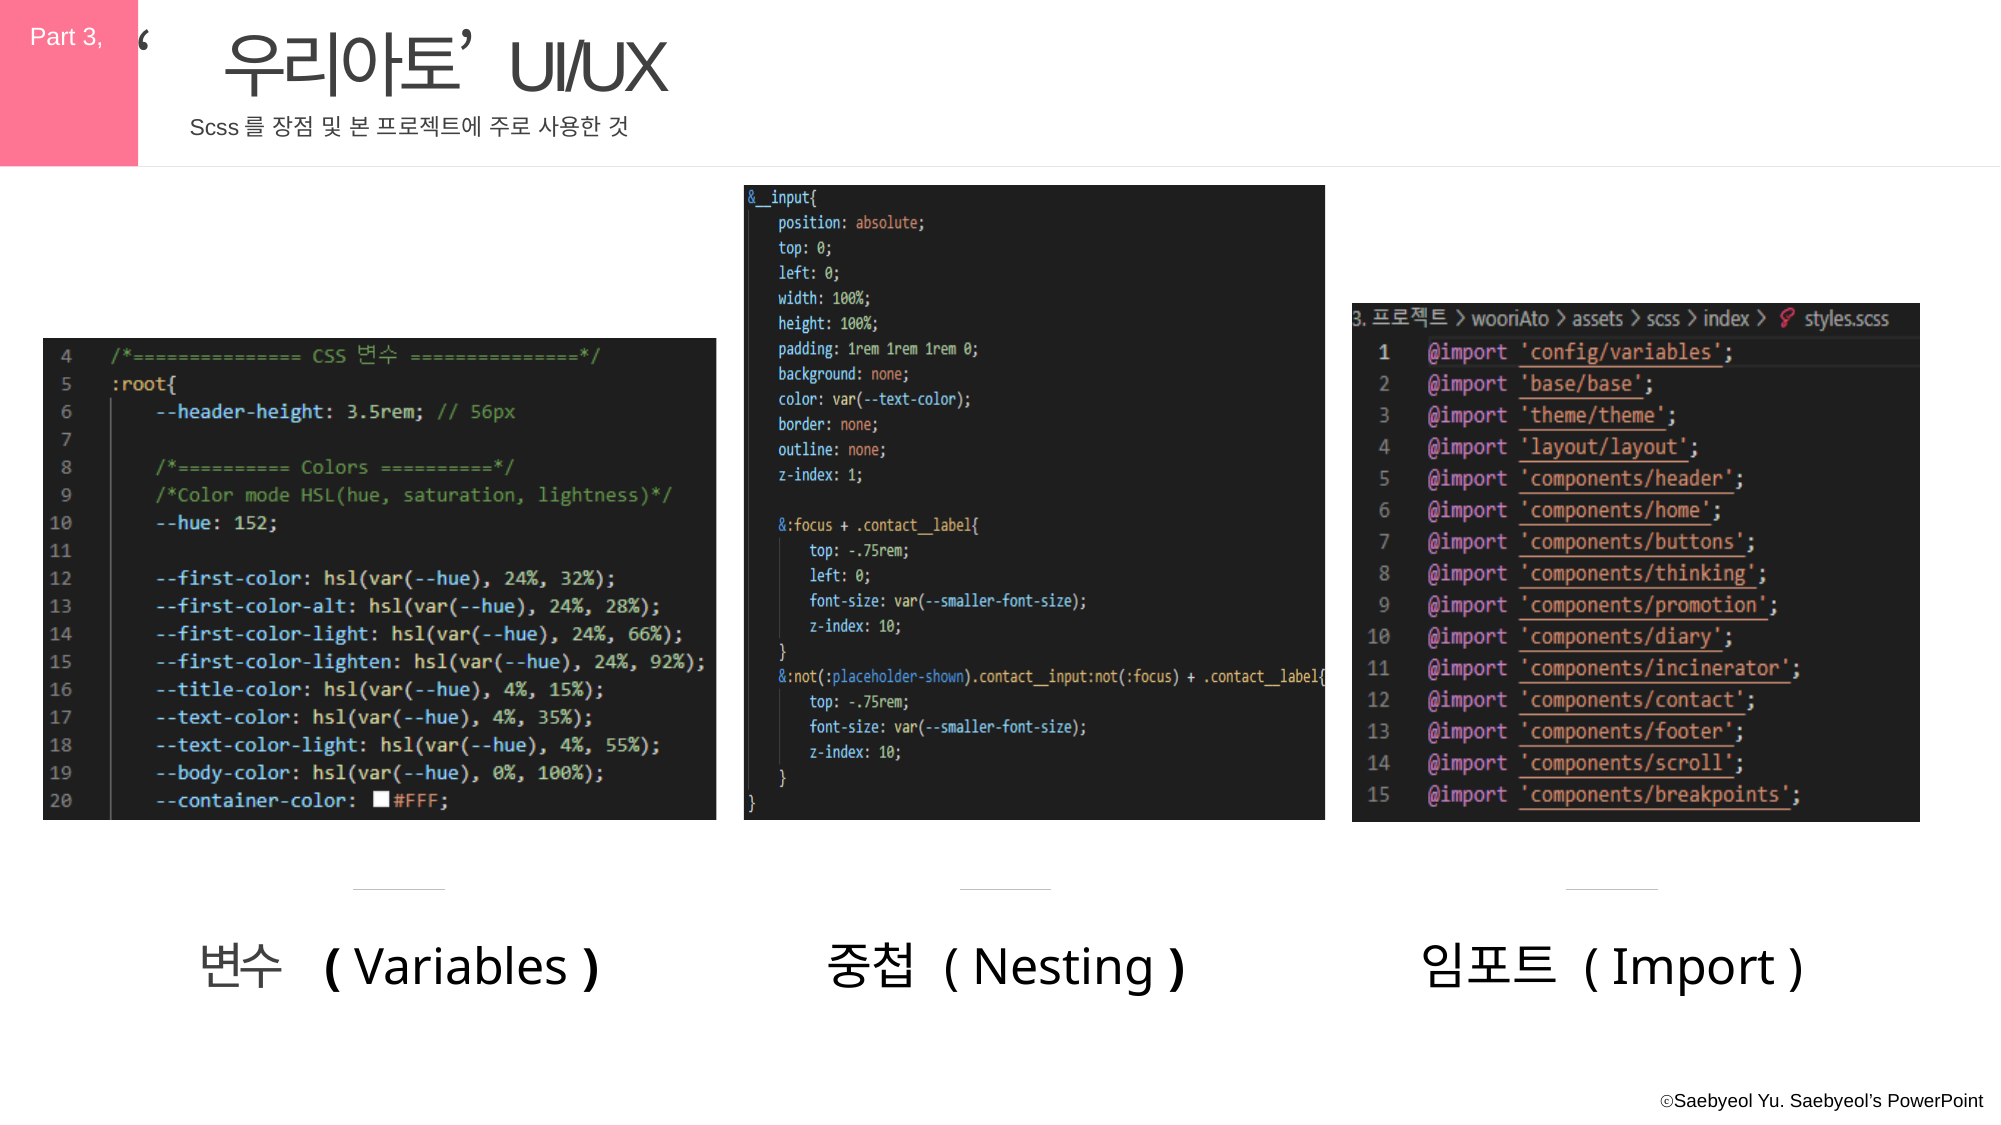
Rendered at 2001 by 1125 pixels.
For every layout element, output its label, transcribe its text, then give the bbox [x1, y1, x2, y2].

text_box 임포트 ( Import ) [1405, 927, 1819, 1002]
text_box [0, 0, 139, 167]
text_box Part 3, [15, 13, 119, 59]
picture [743, 185, 1326, 820]
text_box ‘우리아토’ UI/UX [119, 13, 686, 114]
text_box 중첩 ( Nesting ) [811, 927, 1200, 1002]
text_box Scss를 장점 및 본 프로젝트에 주로 사용한 것 [174, 104, 646, 148]
picture [41, 338, 717, 820]
text_box 변수 ( Variables ) [183, 927, 614, 1002]
picture [1352, 302, 1920, 822]
